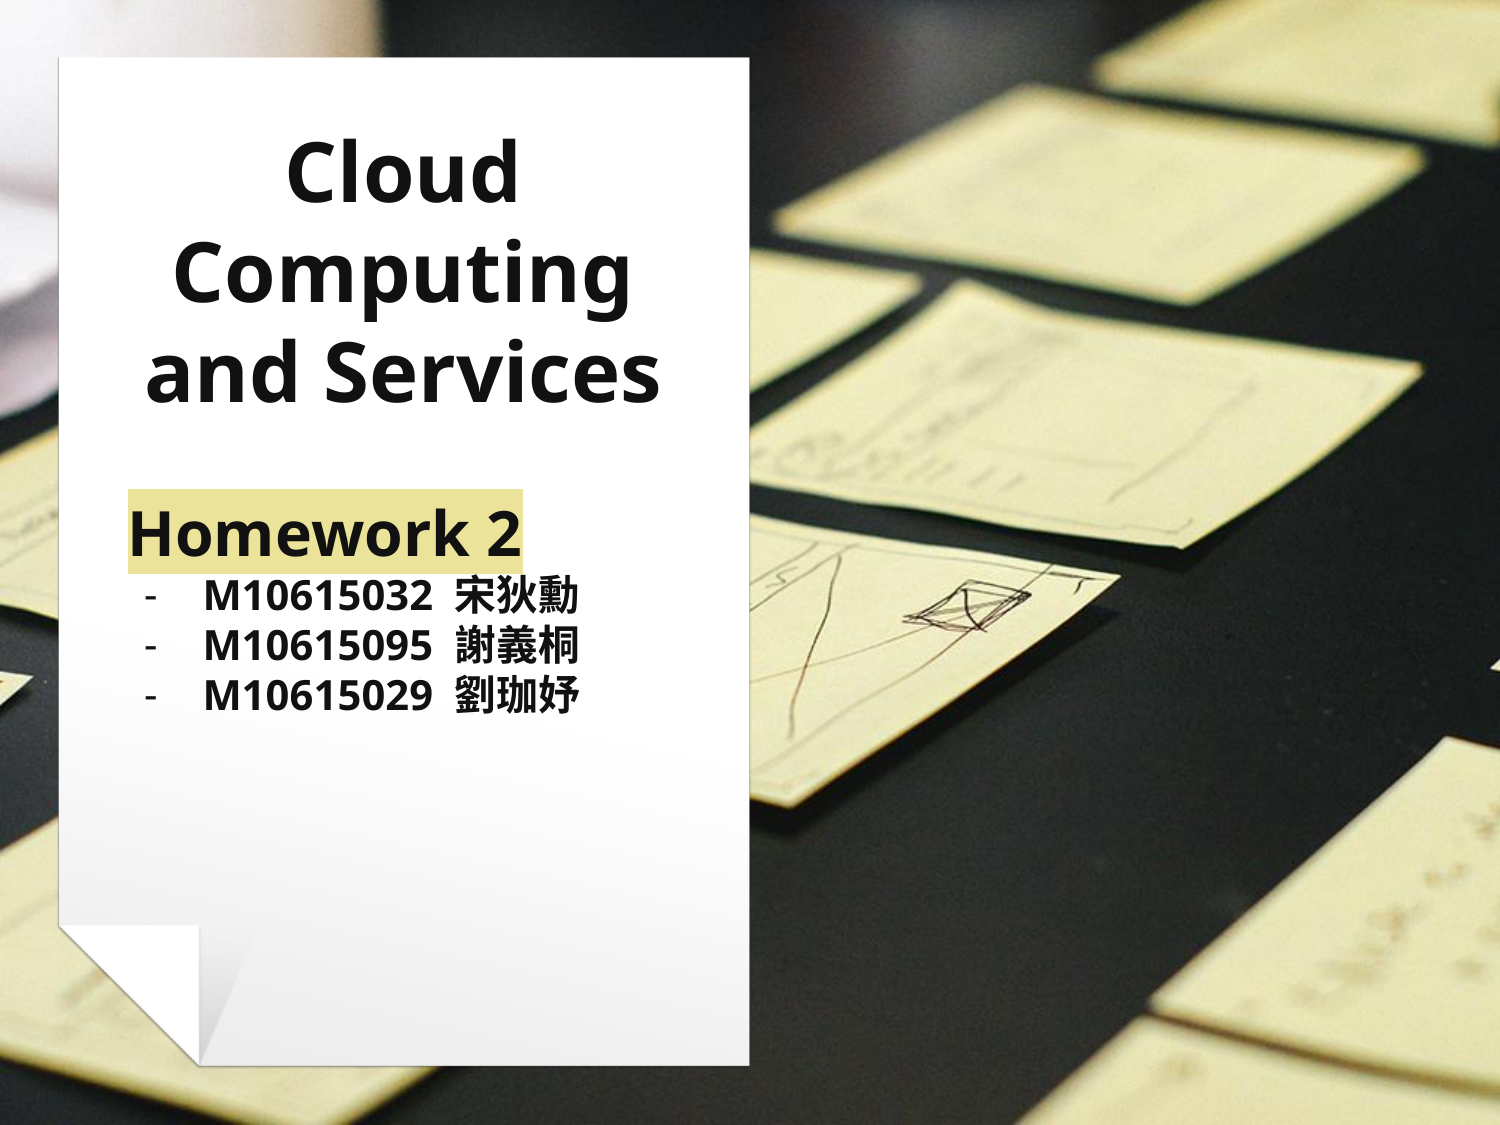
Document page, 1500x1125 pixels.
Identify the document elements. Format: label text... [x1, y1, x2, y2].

picture [0, 0, 1500, 1125]
title Cloud Computing and Services Homework 2 M10615032 宋狄勳 M10615095 謝義桐 M10615029 劉珈妤 [112, 103, 695, 855]
